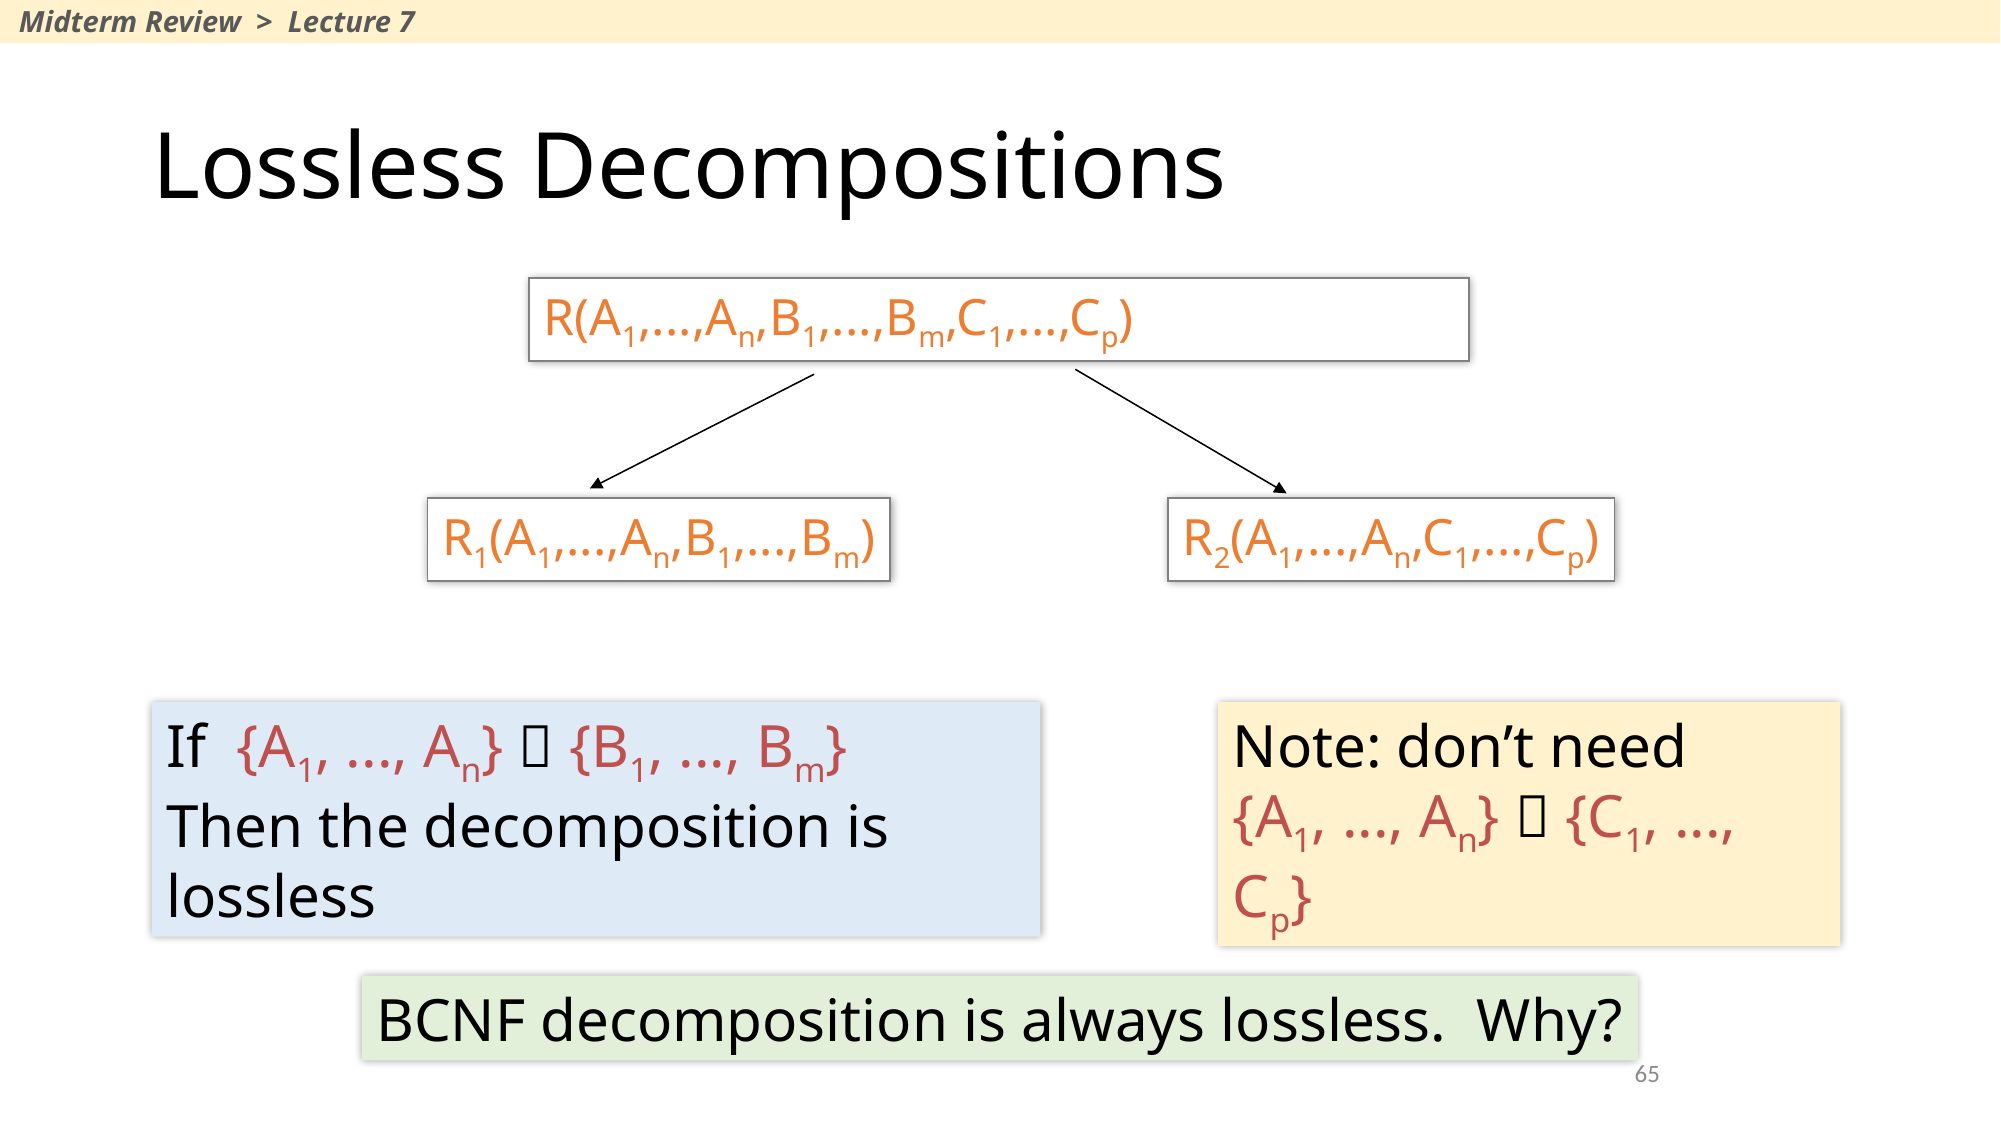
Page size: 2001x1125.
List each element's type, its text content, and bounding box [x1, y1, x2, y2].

text_box R1(A1,...,An,B1,...,Bm) [427, 498, 891, 582]
text_box Note: don’t need {A1, ..., An}  {C1, ..., Cp} [1218, 702, 1841, 947]
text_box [0, 0, 2000, 47]
text_box [589, 374, 815, 489]
text_box [1075, 369, 1287, 494]
title Lossless Decompositions [137, 59, 1863, 278]
slide_number 65 [1325, 1042, 1675, 1103]
text_box R2(A1,...,An,C1,...,Cp) [1168, 498, 1615, 582]
text_box If {A1, ..., An}  {B1, ..., Bm} Then the decomposition is lossless [151, 702, 1041, 937]
text_box BCNF decomposition is always lossless. Why? [361, 975, 1639, 1061]
text_box R(A1,...,An,B1,...,Bm,C1,...,Cp) [529, 277, 1469, 361]
